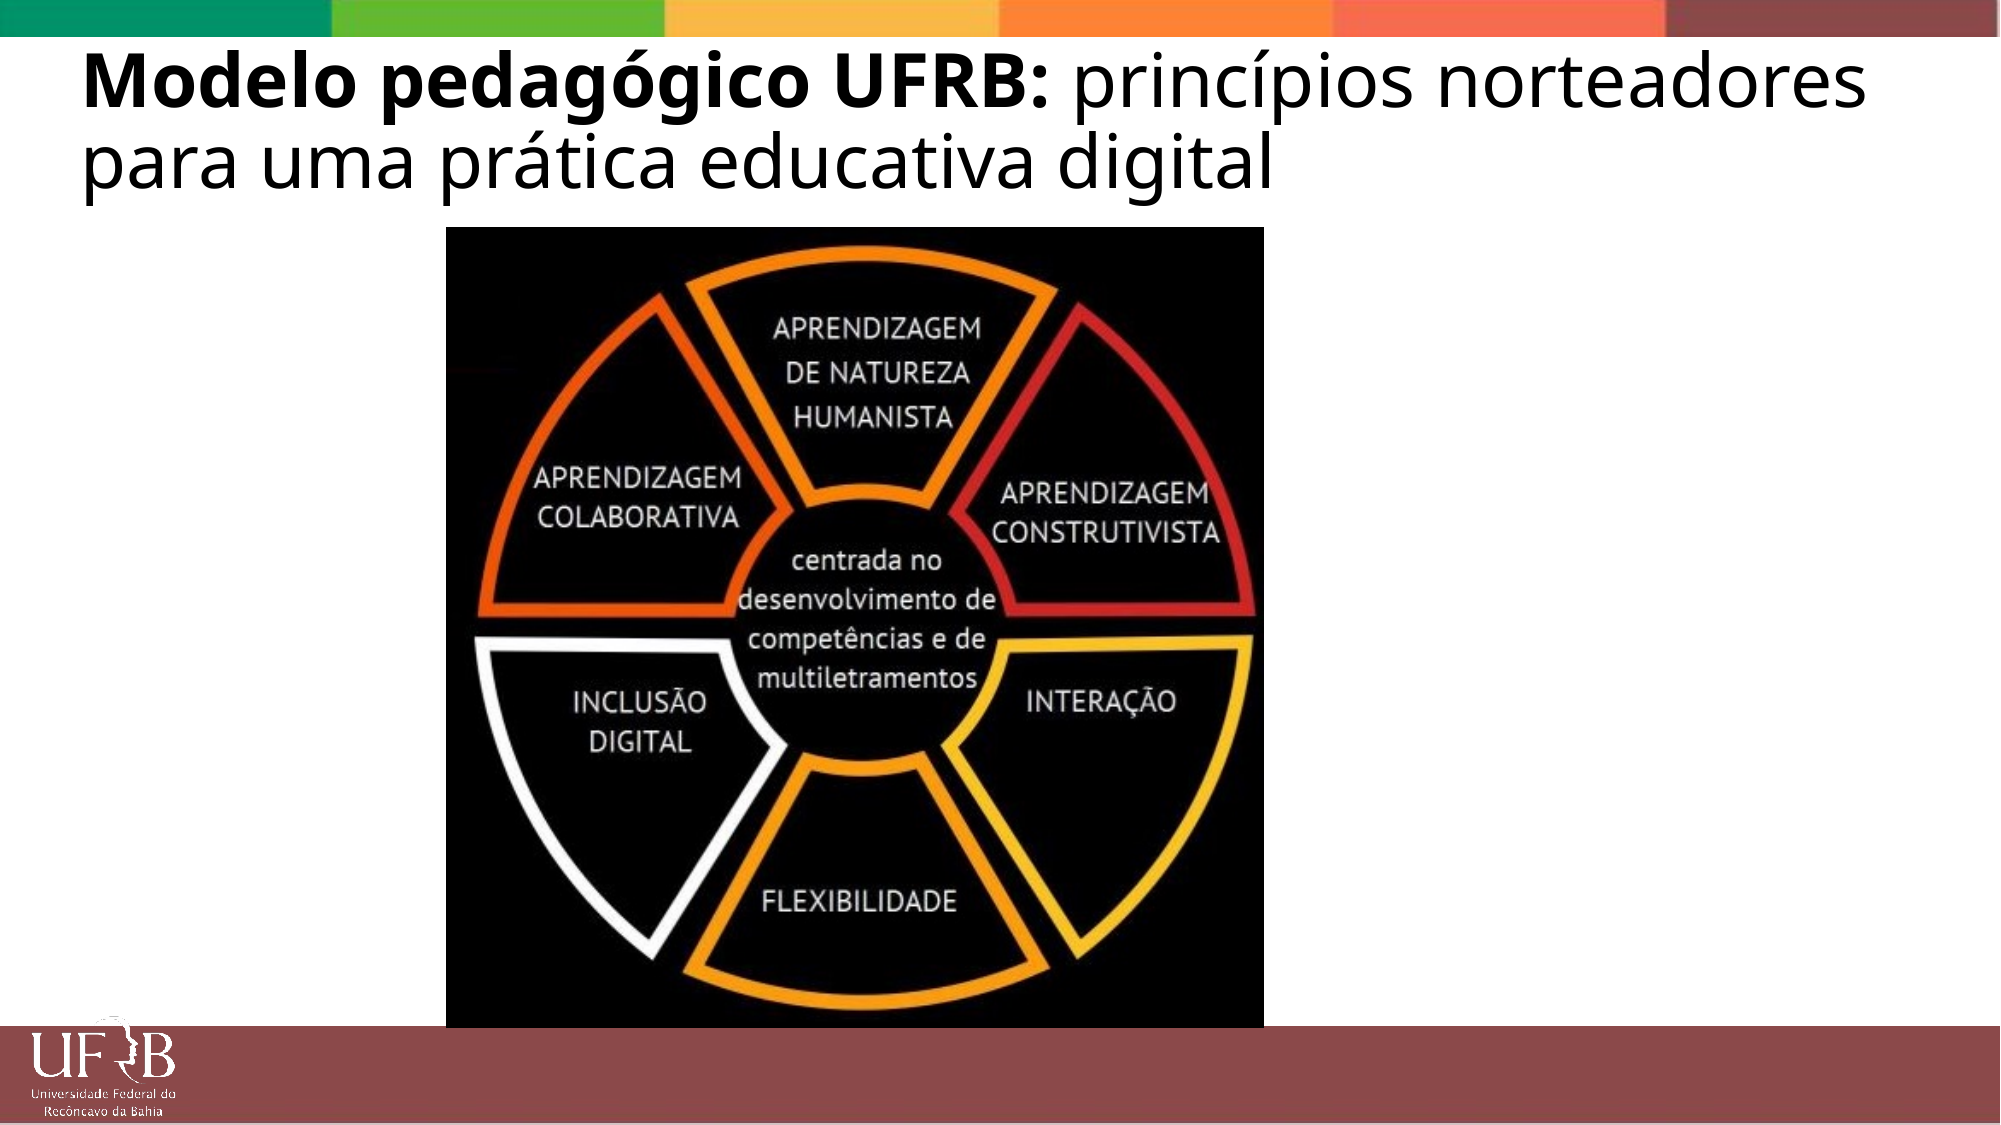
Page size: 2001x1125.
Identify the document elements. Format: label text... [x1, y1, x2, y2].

picture [0, 227, 2000, 1125]
picture [0, 0, 2000, 37]
title Modelo pedagógico UFRB: princípios norteadores para uma prática educativa digital [65, 37, 2000, 233]
